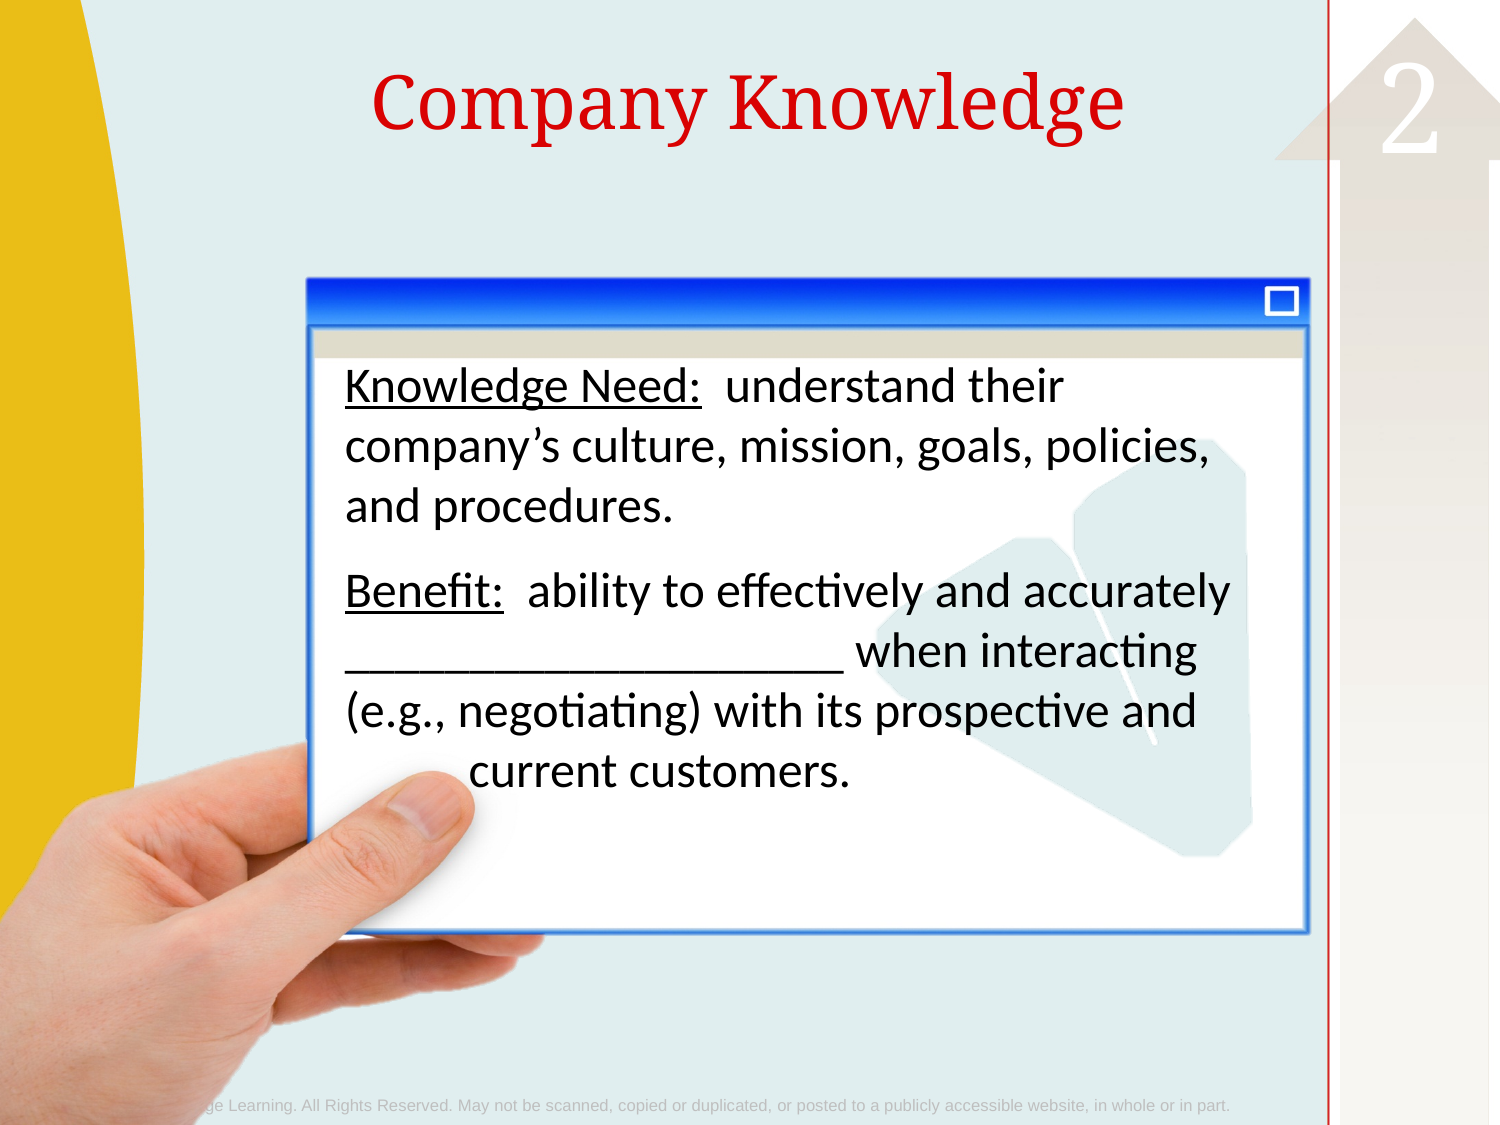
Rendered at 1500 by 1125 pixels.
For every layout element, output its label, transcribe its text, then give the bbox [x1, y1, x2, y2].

picture [0, 0, 1500, 1125]
title Company Knowledge [0, 0, 1499, 200]
